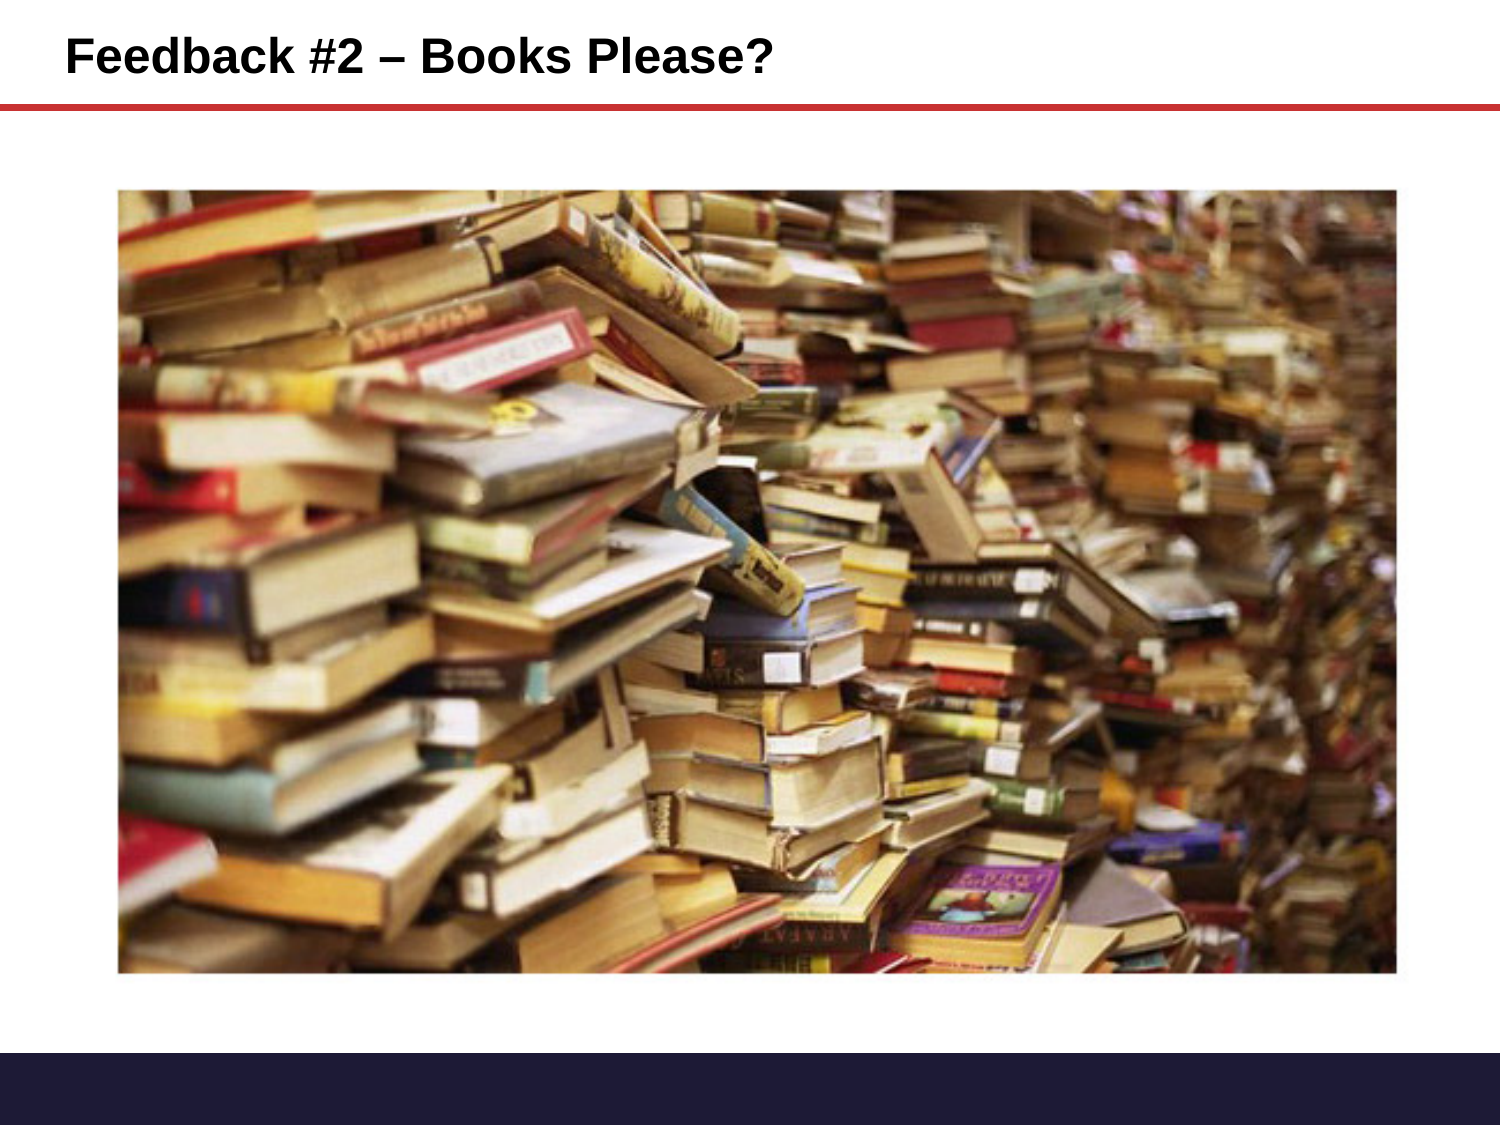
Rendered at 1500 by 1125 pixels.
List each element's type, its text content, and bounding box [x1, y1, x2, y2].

text_box Feedback #2 – Books Please? [50, 16, 1150, 91]
picture [60, 133, 1455, 1032]
